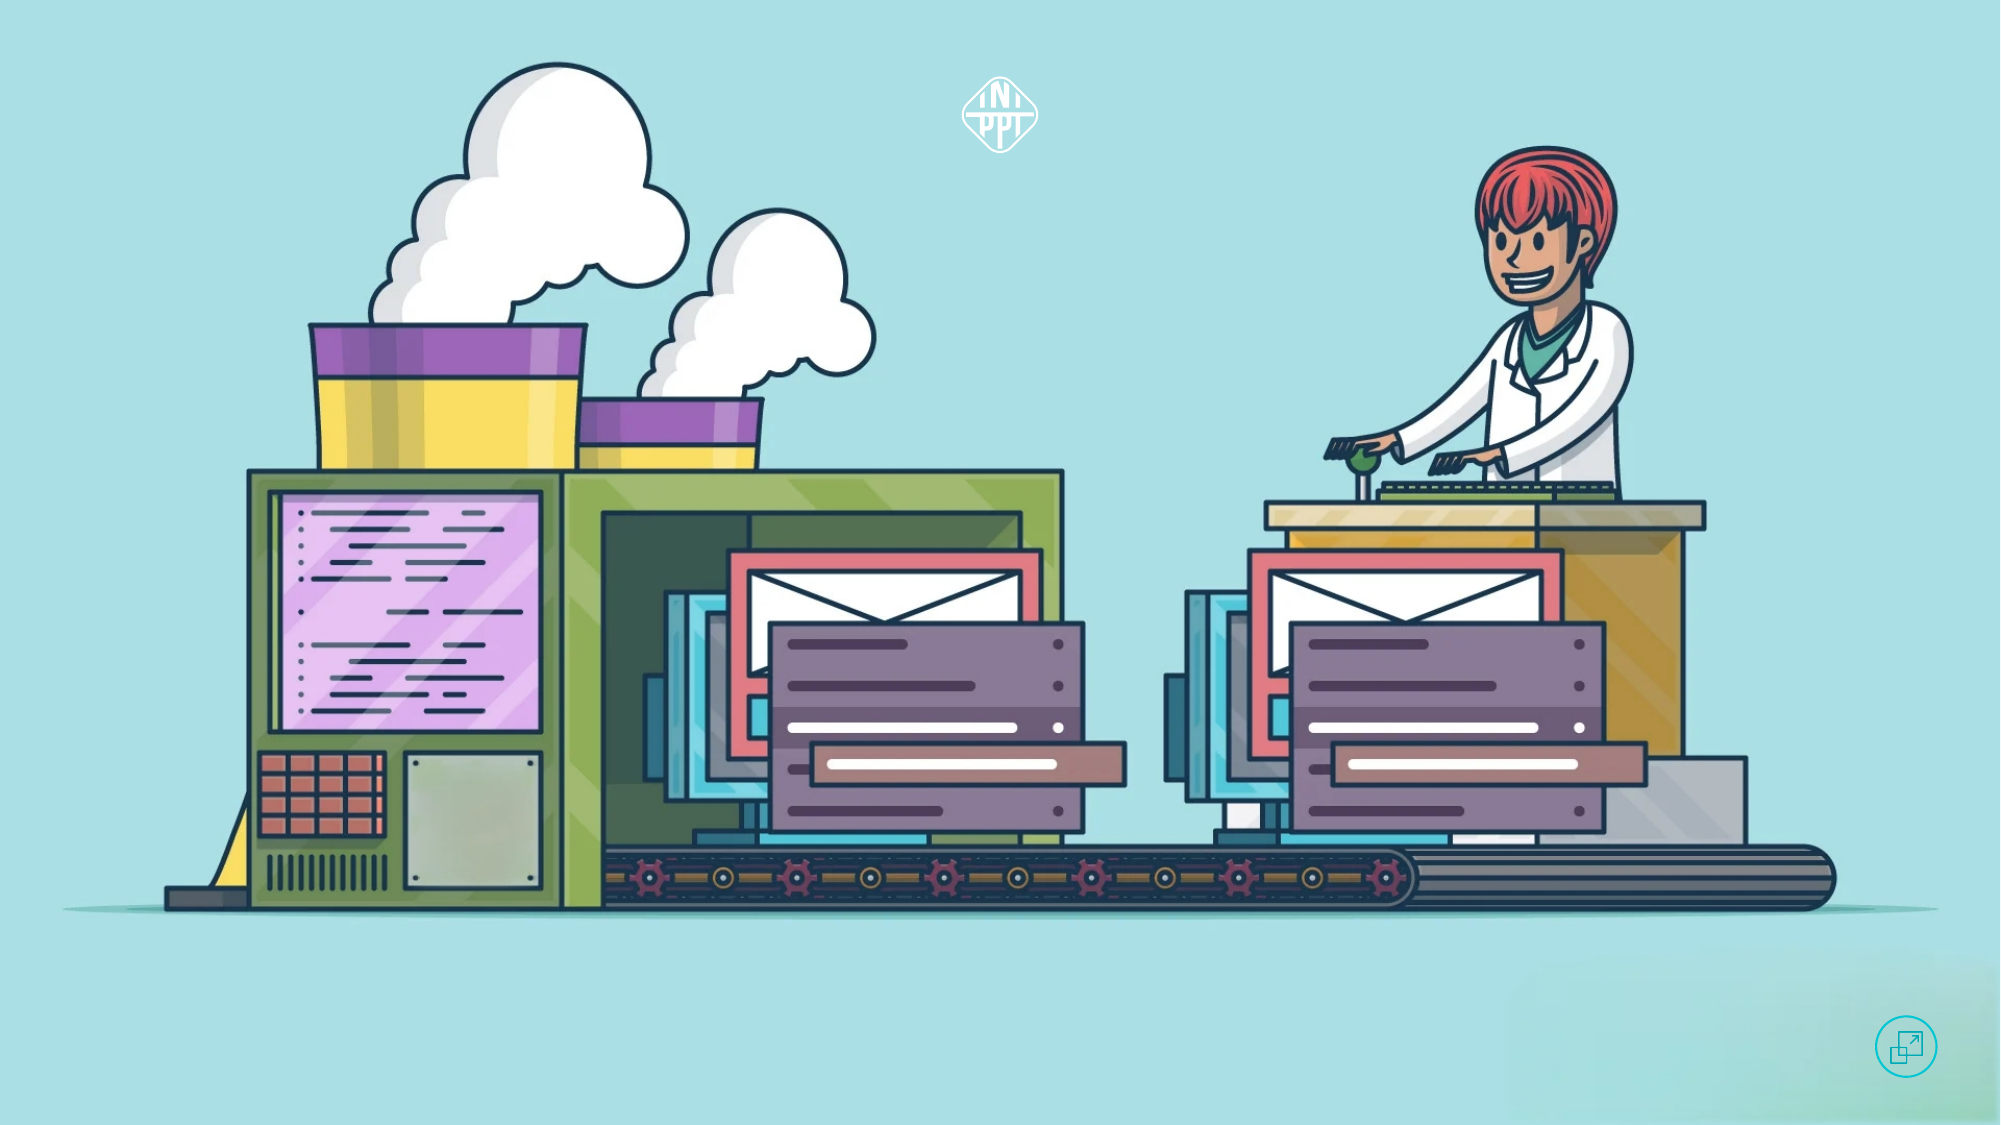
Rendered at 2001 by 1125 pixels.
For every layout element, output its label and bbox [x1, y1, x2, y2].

text_box [1876, 1016, 1937, 1077]
text_box [0, 0, 2000, 1125]
